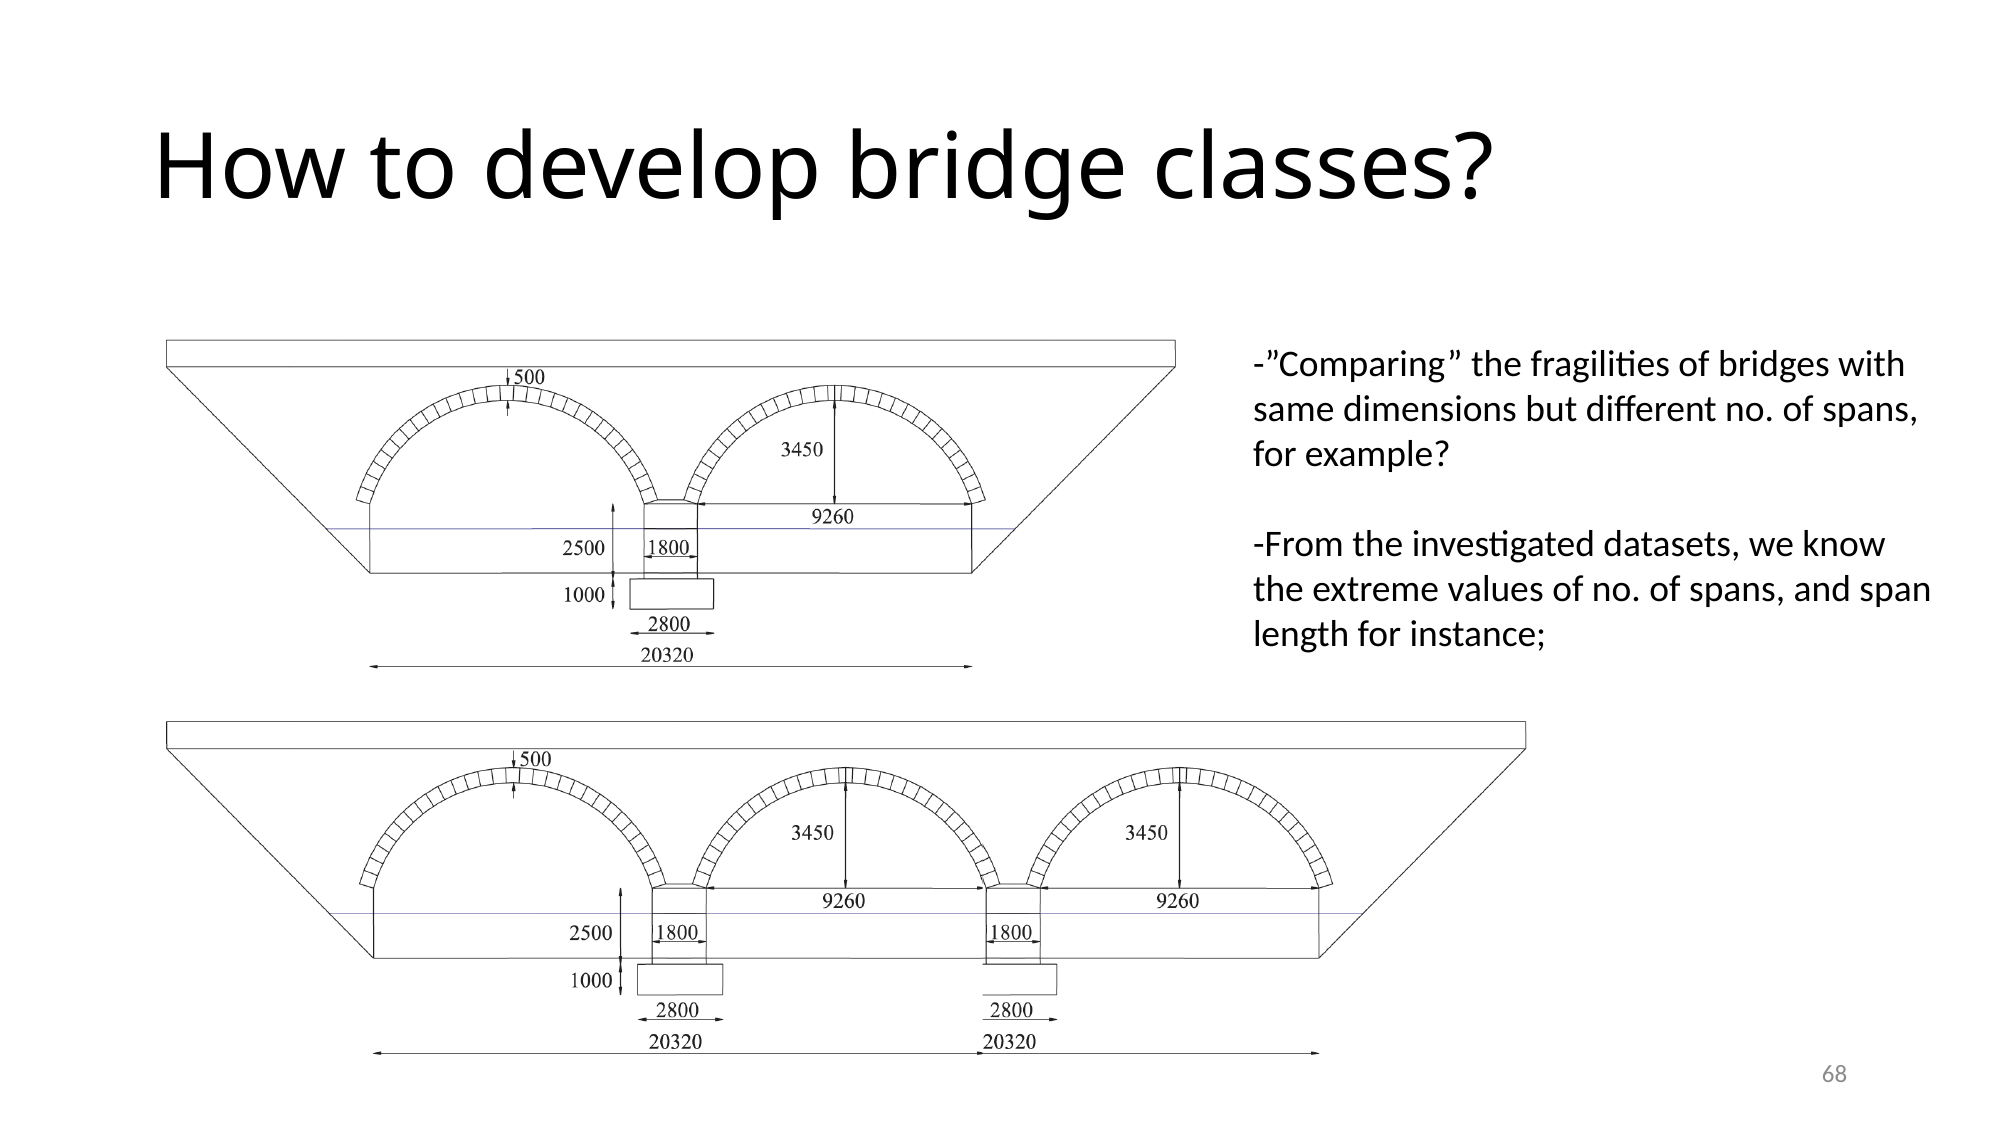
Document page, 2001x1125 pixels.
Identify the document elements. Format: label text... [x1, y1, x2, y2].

slide_number 68 [1412, 1042, 1863, 1103]
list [137, 315, 1206, 678]
title How to develop bridge classes? [137, 59, 1863, 278]
text_box -”Comparing” the fragilities of bridges with same dimensions but different no. of spans, for example? -From the investigated datasets, we know the extreme values of no. of spans, and span length for instance; [1238, 331, 1957, 662]
picture [137, 696, 1557, 1065]
